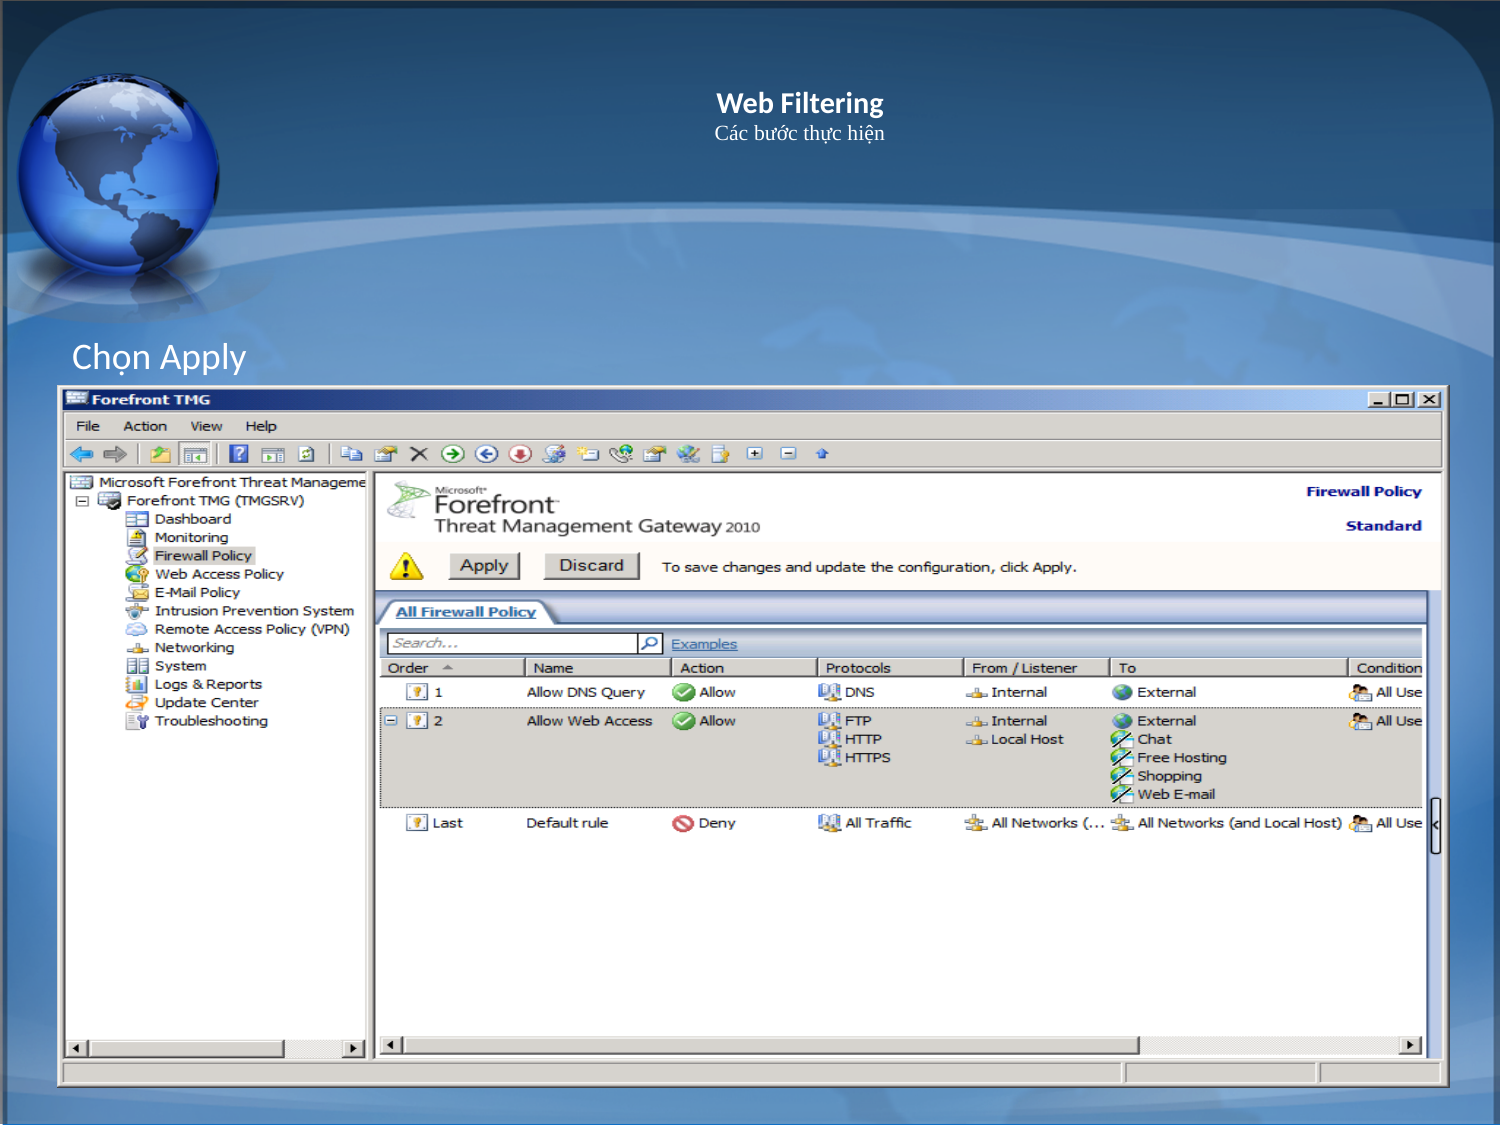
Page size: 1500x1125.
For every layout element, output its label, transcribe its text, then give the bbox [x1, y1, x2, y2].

picture [0, 0, 1500, 1125]
text_box Chọn Apply [57, 324, 1500, 385]
title Web Filtering Các bước thực hiện [174, 75, 1425, 200]
